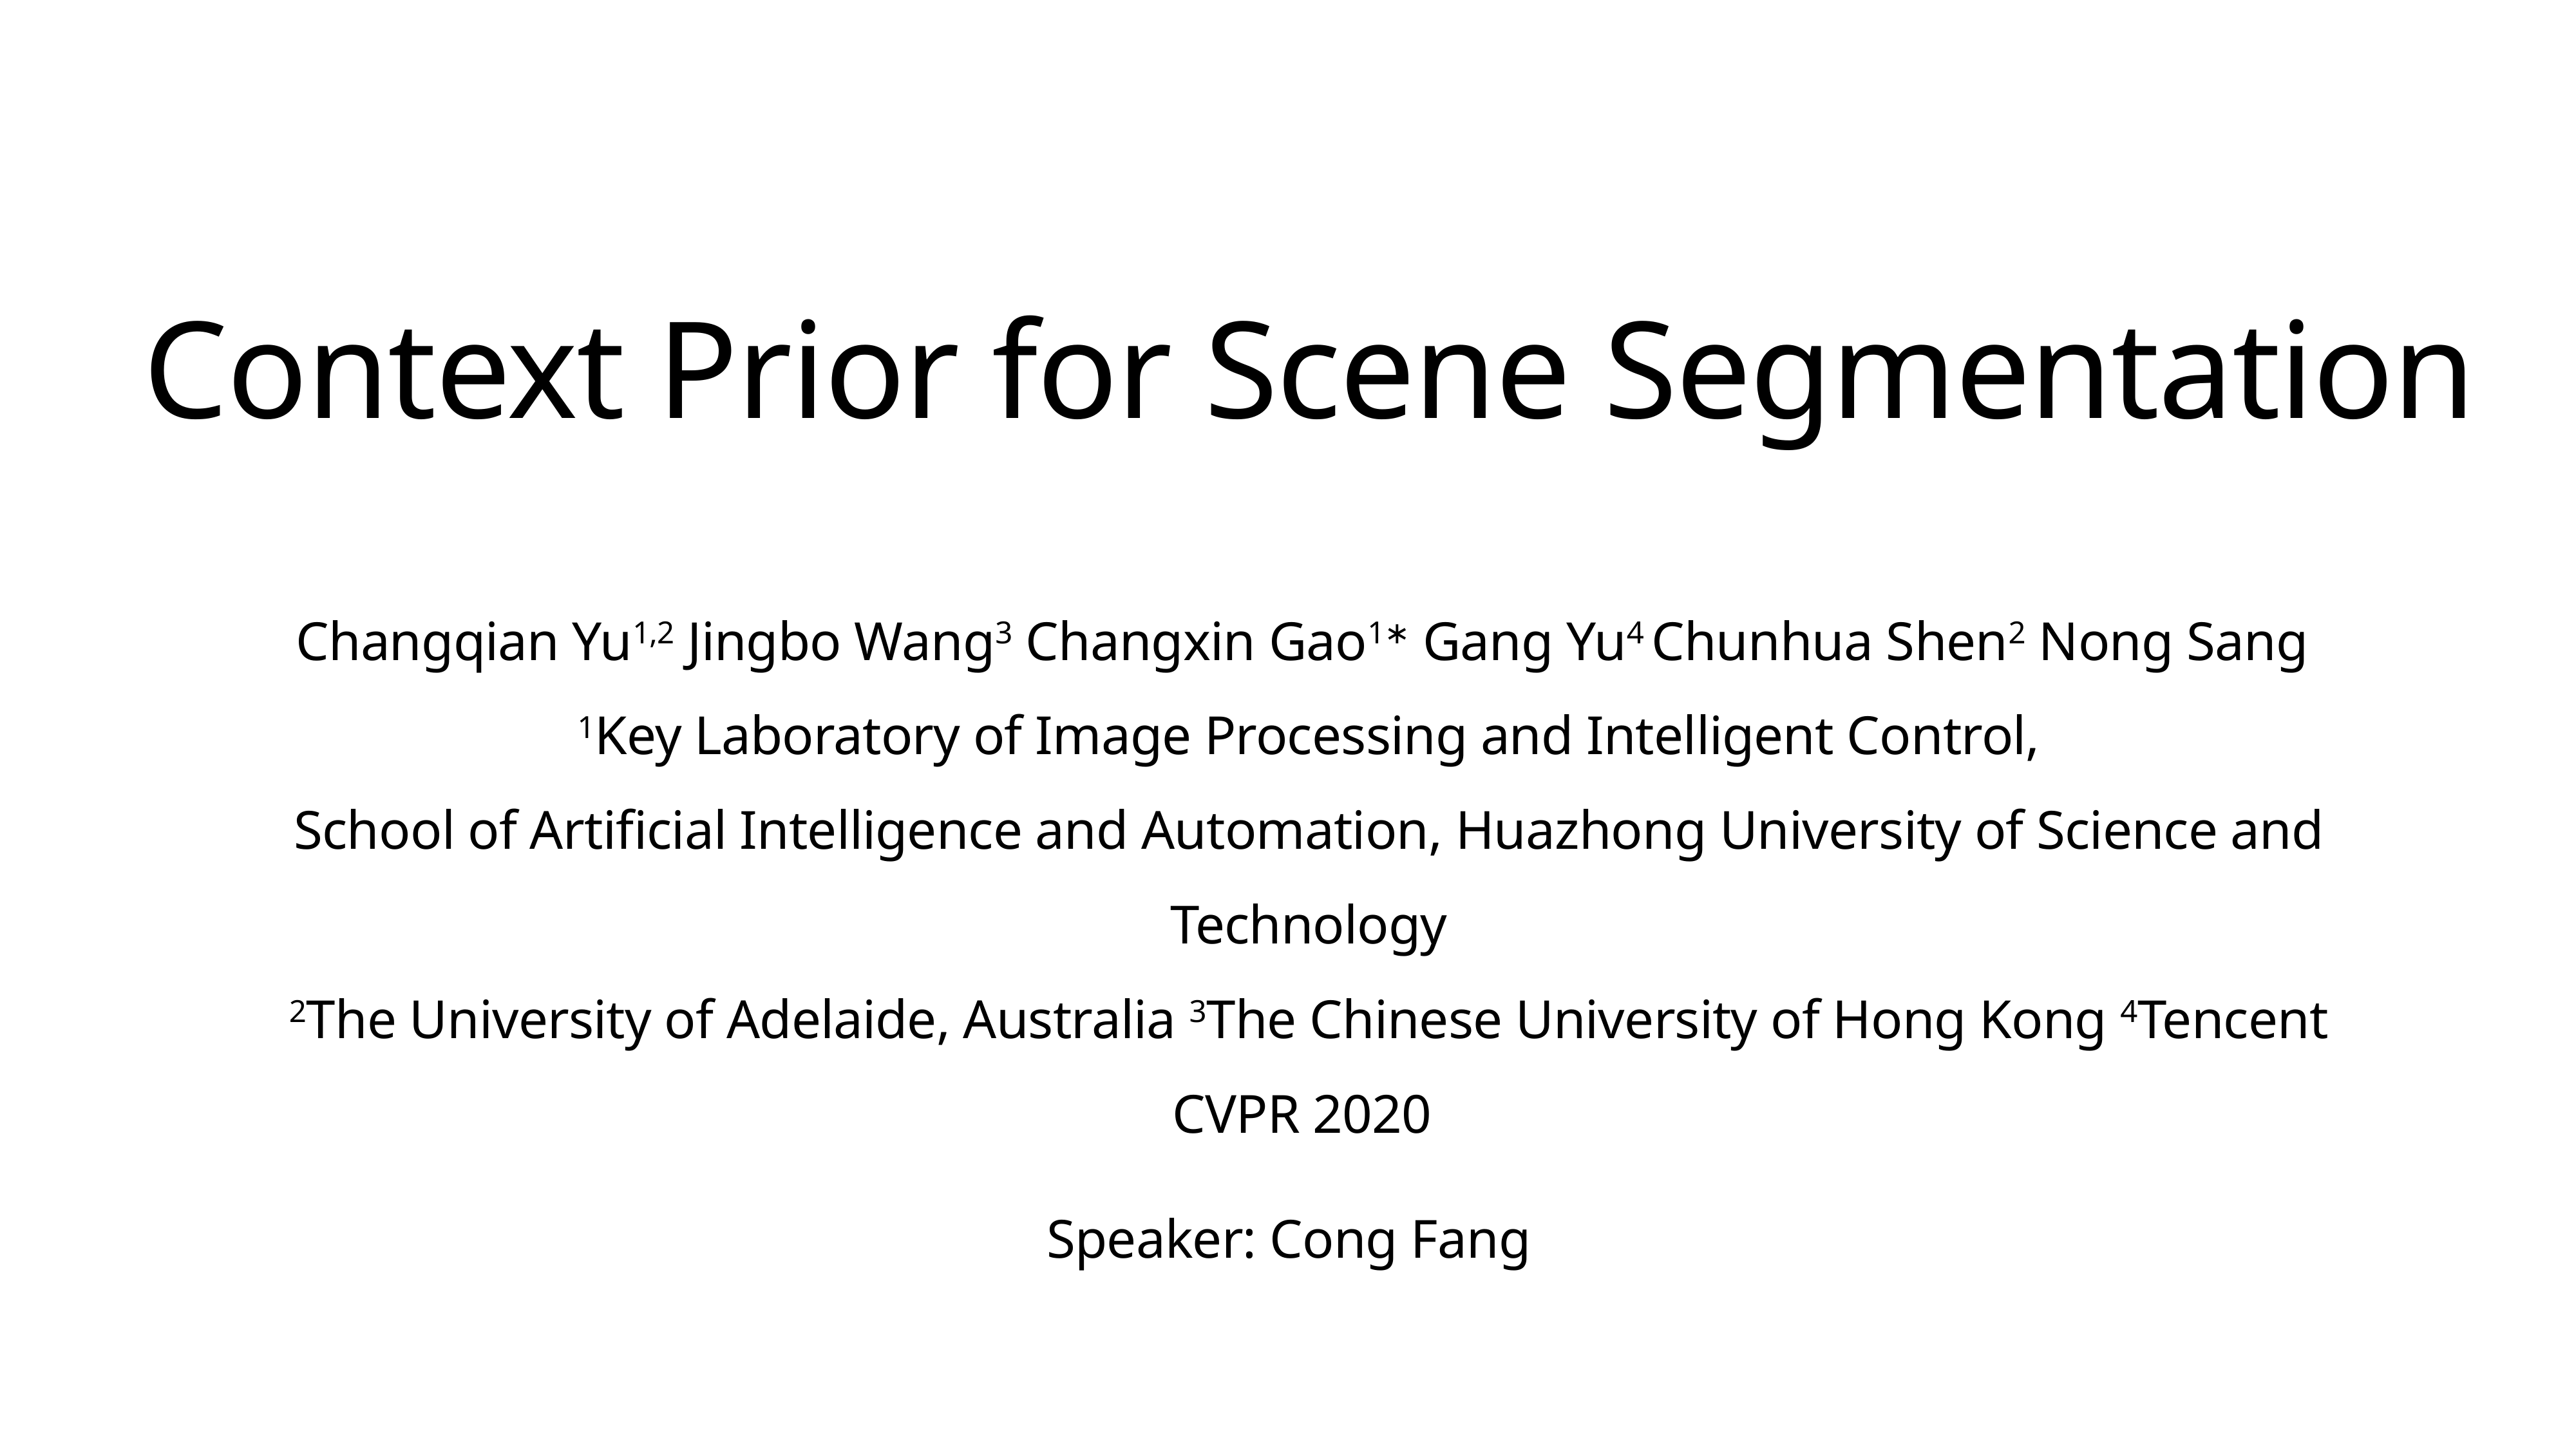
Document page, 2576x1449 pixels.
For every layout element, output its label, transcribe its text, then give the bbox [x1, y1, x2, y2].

subtitle Changqian Yu1,2 Jingbo Wang3 Changxin Gao1∗ Gang Yu4 Chunhua Shen2 Nong Sang 1Key Laboratory of Image Processing and Intelligent Control, School of Artificial Intelligence and Automation, Huazhong University of Science and Technology 2The University of Adelaide, Australia 3The Chinese University of Hong Kong 4Tencent CVPR 2020 Speaker: Cong Fang [149, 570, 2468, 1350]
title Context Prior for Scene Segmentation [124, 192, 2494, 450]
